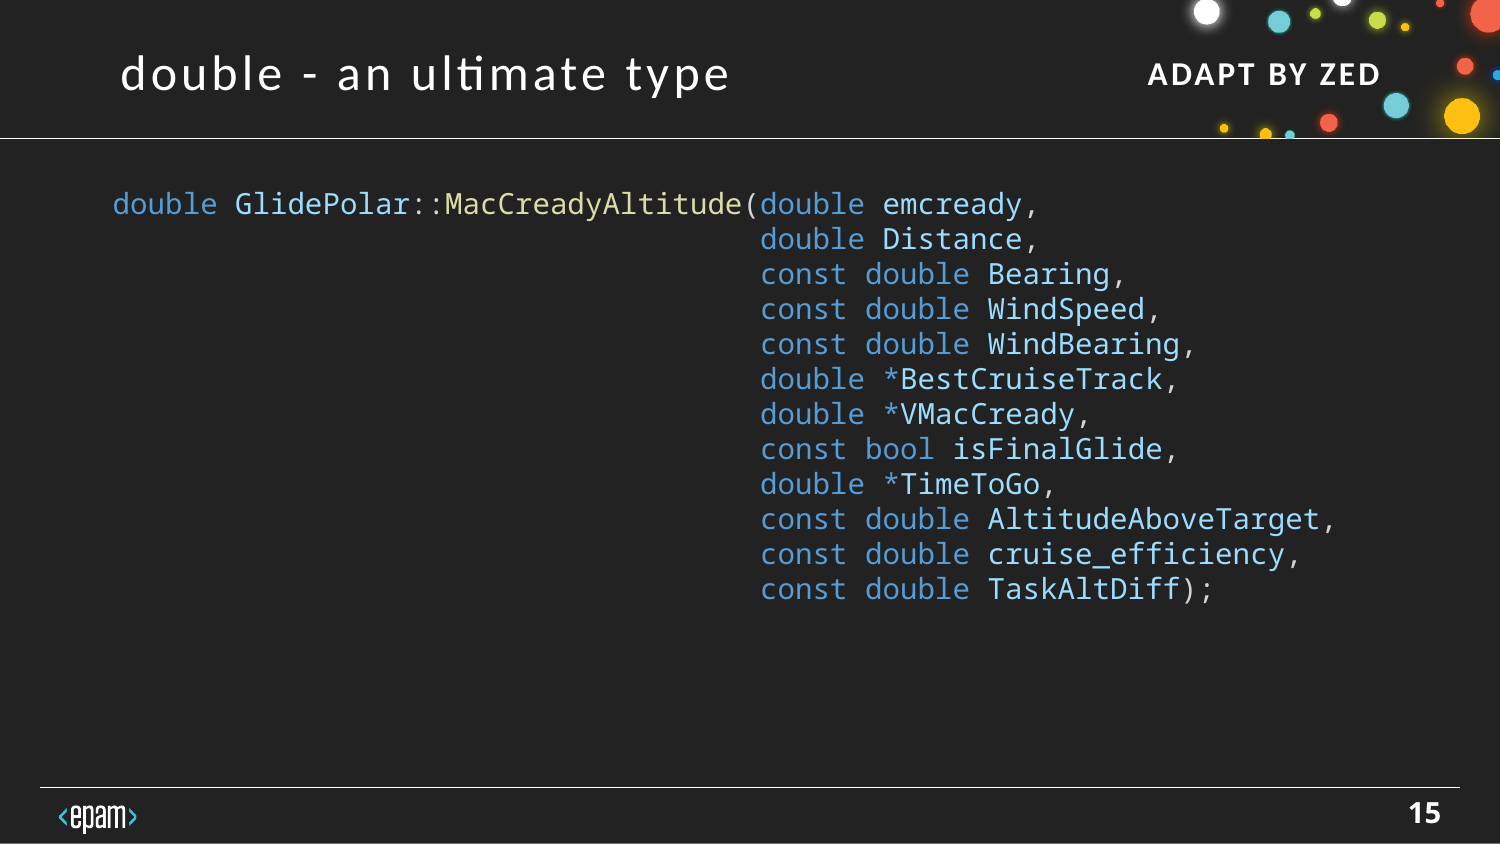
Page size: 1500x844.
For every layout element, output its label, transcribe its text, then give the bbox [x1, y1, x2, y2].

picture [1064, 0, 1500, 139]
slide_number 15 [1216, 791, 1442, 844]
text_box double GlidePolar::MacCreadyAltitude(double emcready, double Distance, const double Bearing, const double WindSpeed, const double WindBearing, double *BestCruiseTrack, double *VMacCready, const bool isFinalGlide, double *TimeToGo, const double AltitudeAboveTarget, const double cruise_efficiency, const double TaskAltDiff); [97, 178, 1407, 613]
list double - an ultimate type [105, 43, 1058, 98]
